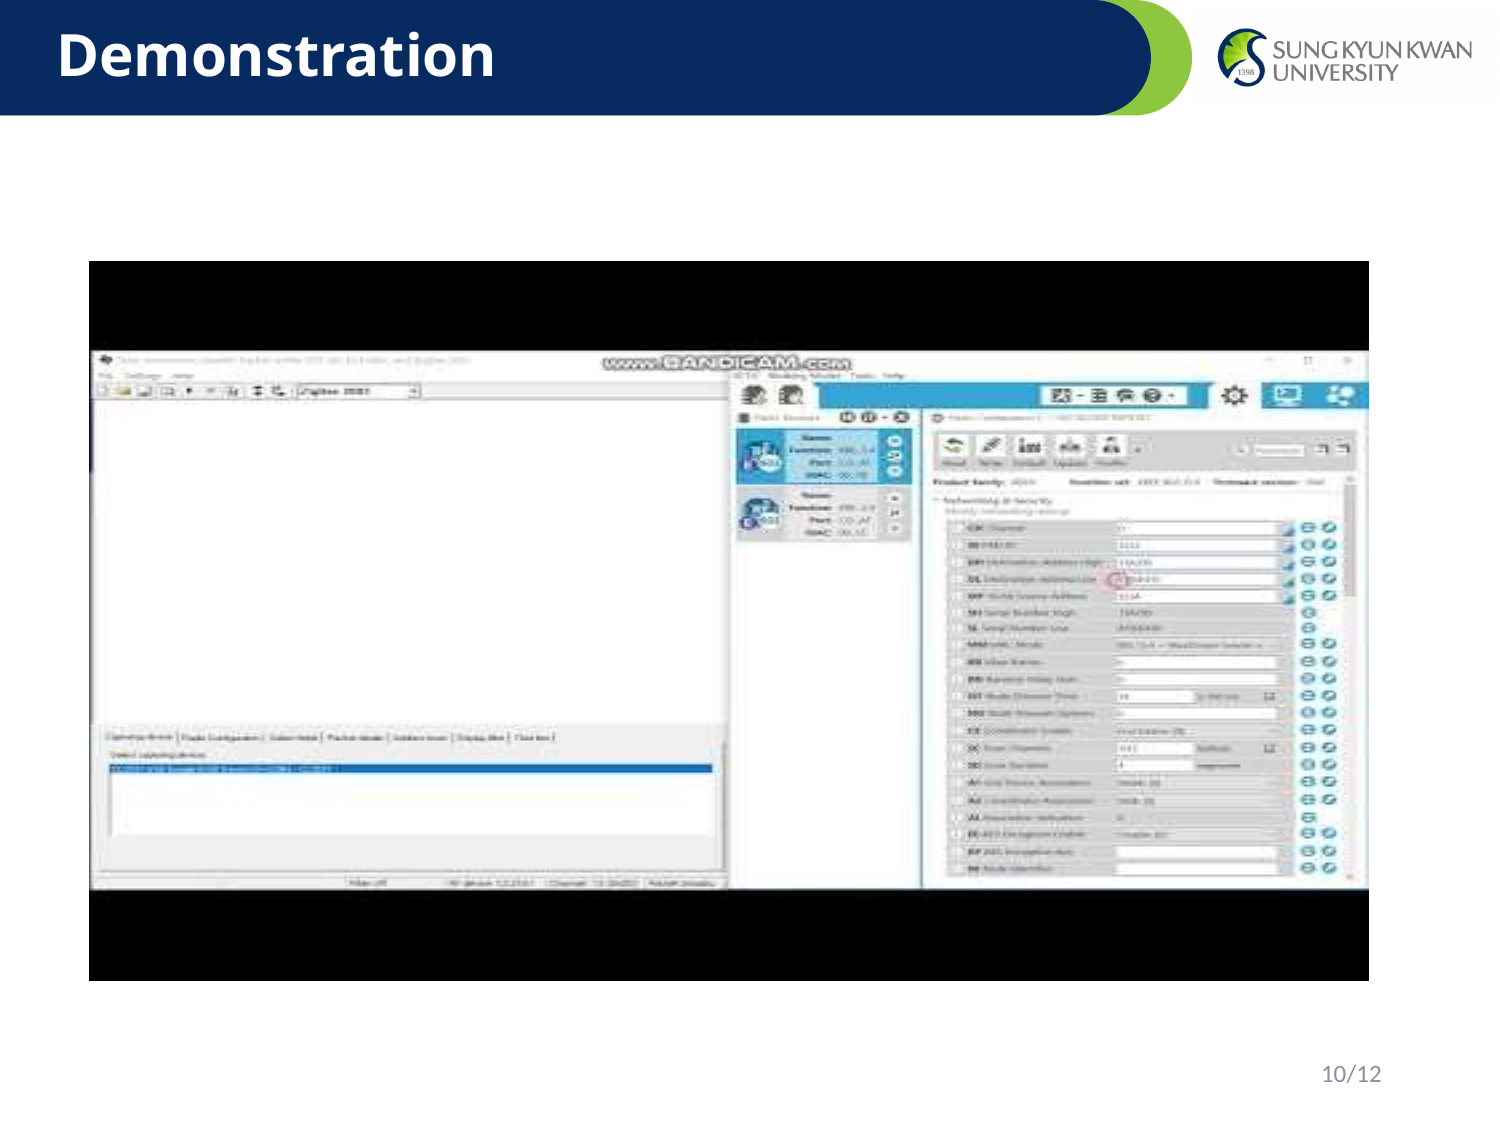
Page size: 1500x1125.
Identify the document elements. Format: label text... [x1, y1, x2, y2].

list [88, 260, 1370, 982]
picture [1192, 7, 1500, 108]
slide_number 10 [1059, 1042, 1397, 1103]
title Demonstration [41, 15, 729, 100]
